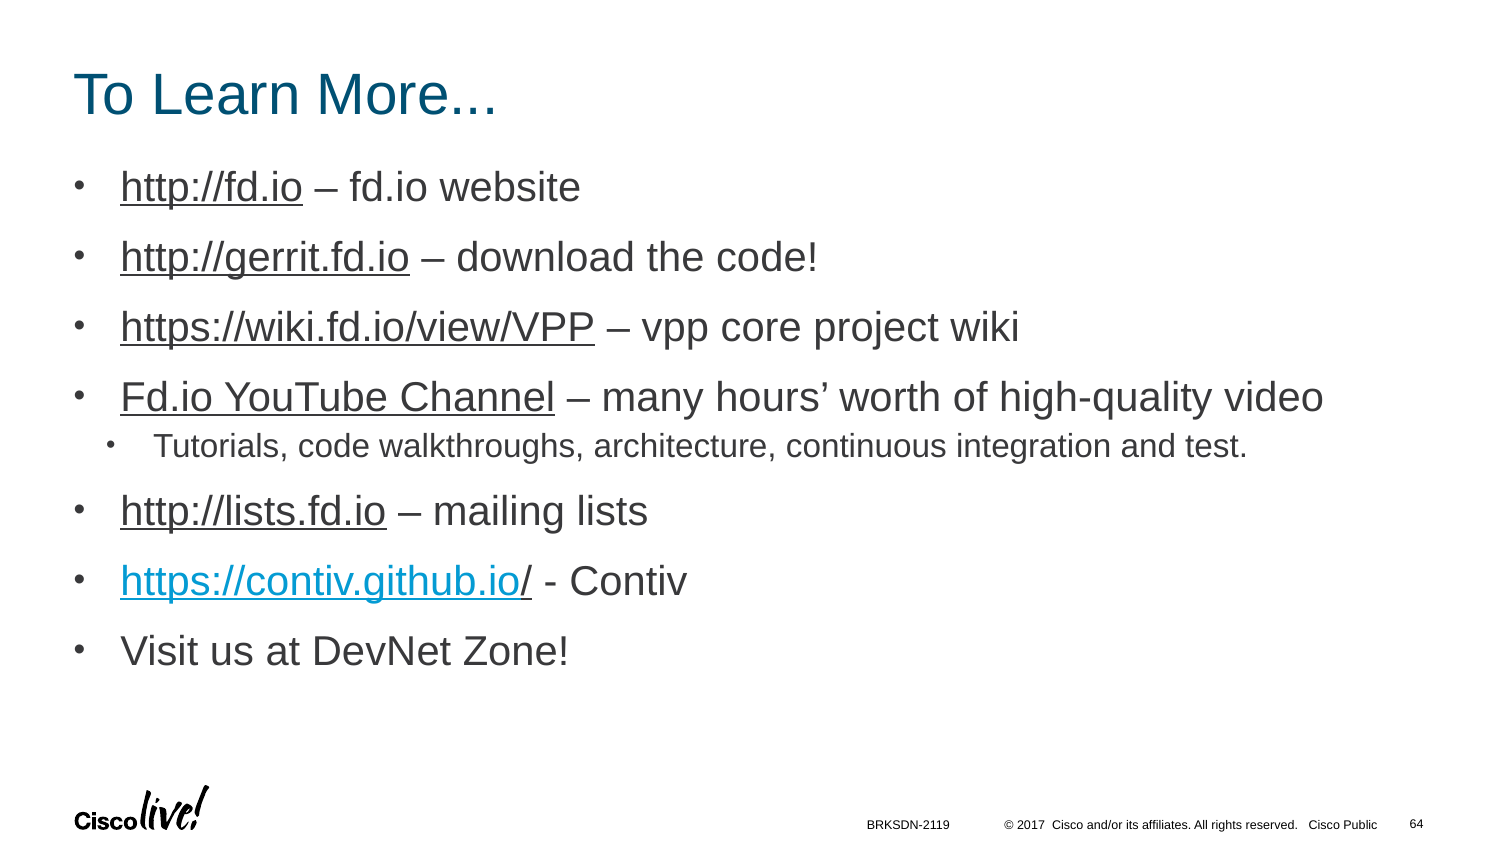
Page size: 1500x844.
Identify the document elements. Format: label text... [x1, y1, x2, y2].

footer BRKSDN-2119 [856, 811, 975, 838]
list http://fd.io – fd.io website http://gerrit.fd.io – download the code! https://wiki.fd.io/view/VPP – vpp core project wiki Fd.io YouTube Channel – many hours’ worth of high-quality video Tutorials, code walkthroughs, architecture, continuous integration and test. http://lists.fd.io – mailing lists https://contiv.github.io/ - Contiv Visit us at DevNet Zone! [58, 157, 1455, 765]
title To Learn More... [58, 63, 1455, 135]
slide_number 64 [1379, 801, 1439, 844]
